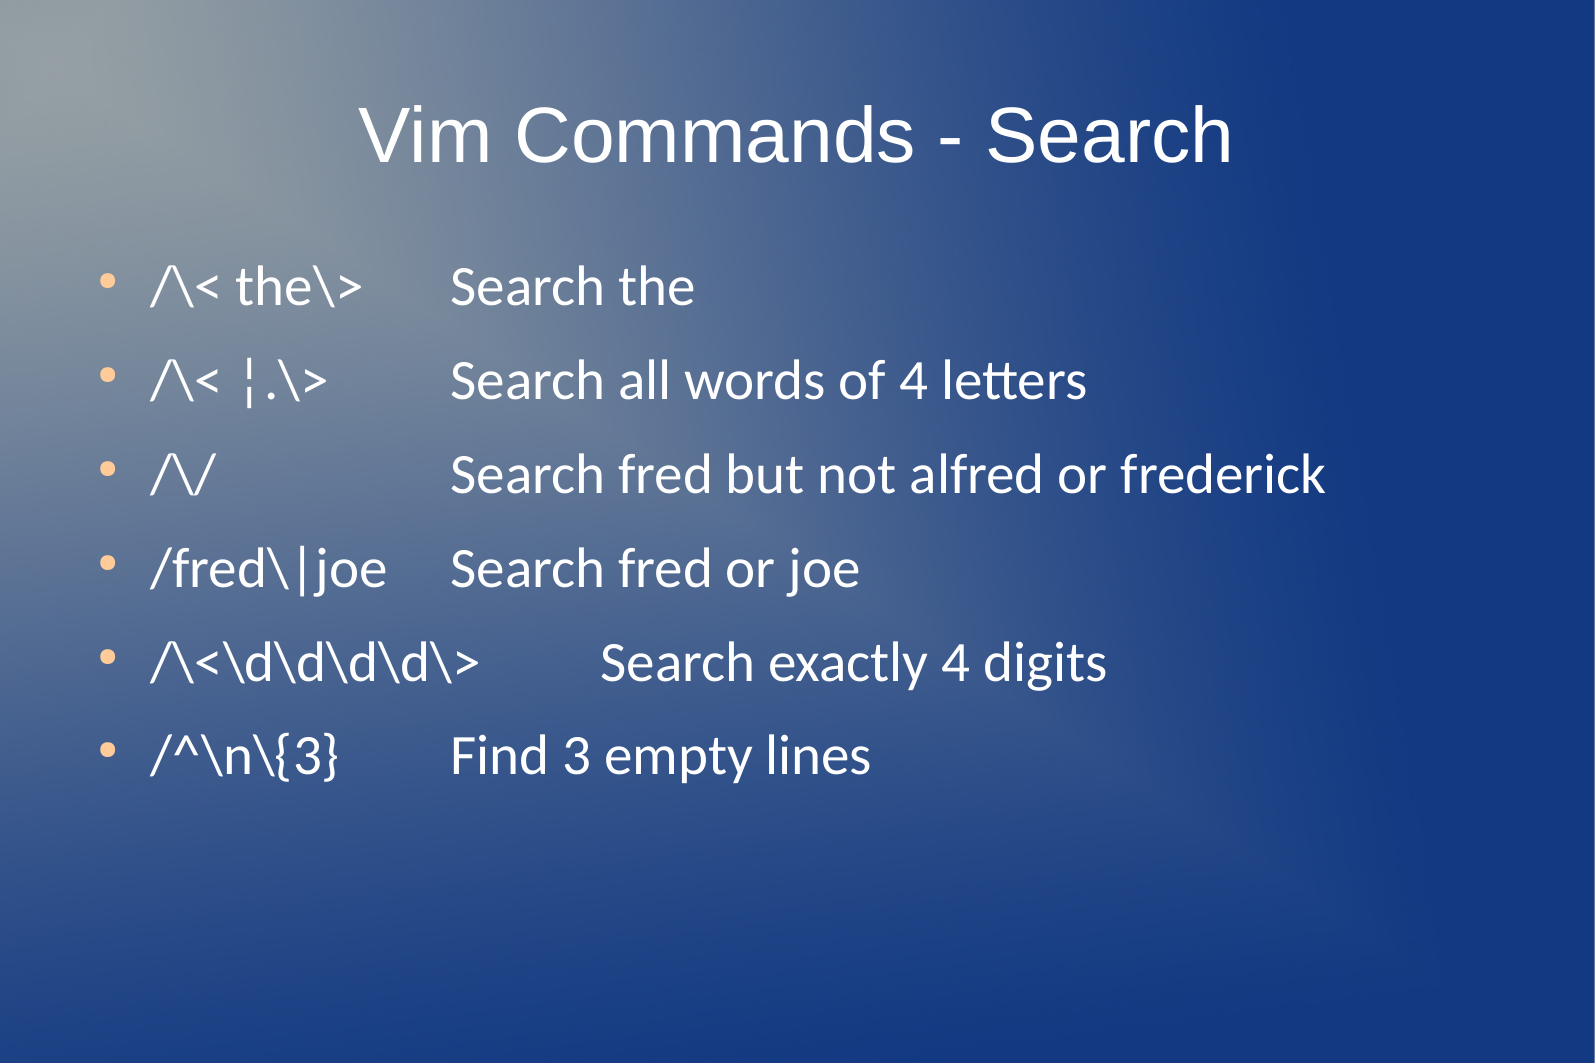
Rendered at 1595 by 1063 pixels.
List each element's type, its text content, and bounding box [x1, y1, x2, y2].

title Vim Commands - Search [79, 42, 1515, 220]
picture [0, 0, 1595, 1063]
list /\< the\> Search the /\< ¦.\> Search all words of 4 letters /\/ Search fred but not alfred or frederick /fred\|joe Search fred or joe /\<\d\d\d\d\> Search exactly 4 digits /^\n\{3} Find 3 empty lines [79, 248, 1515, 851]
